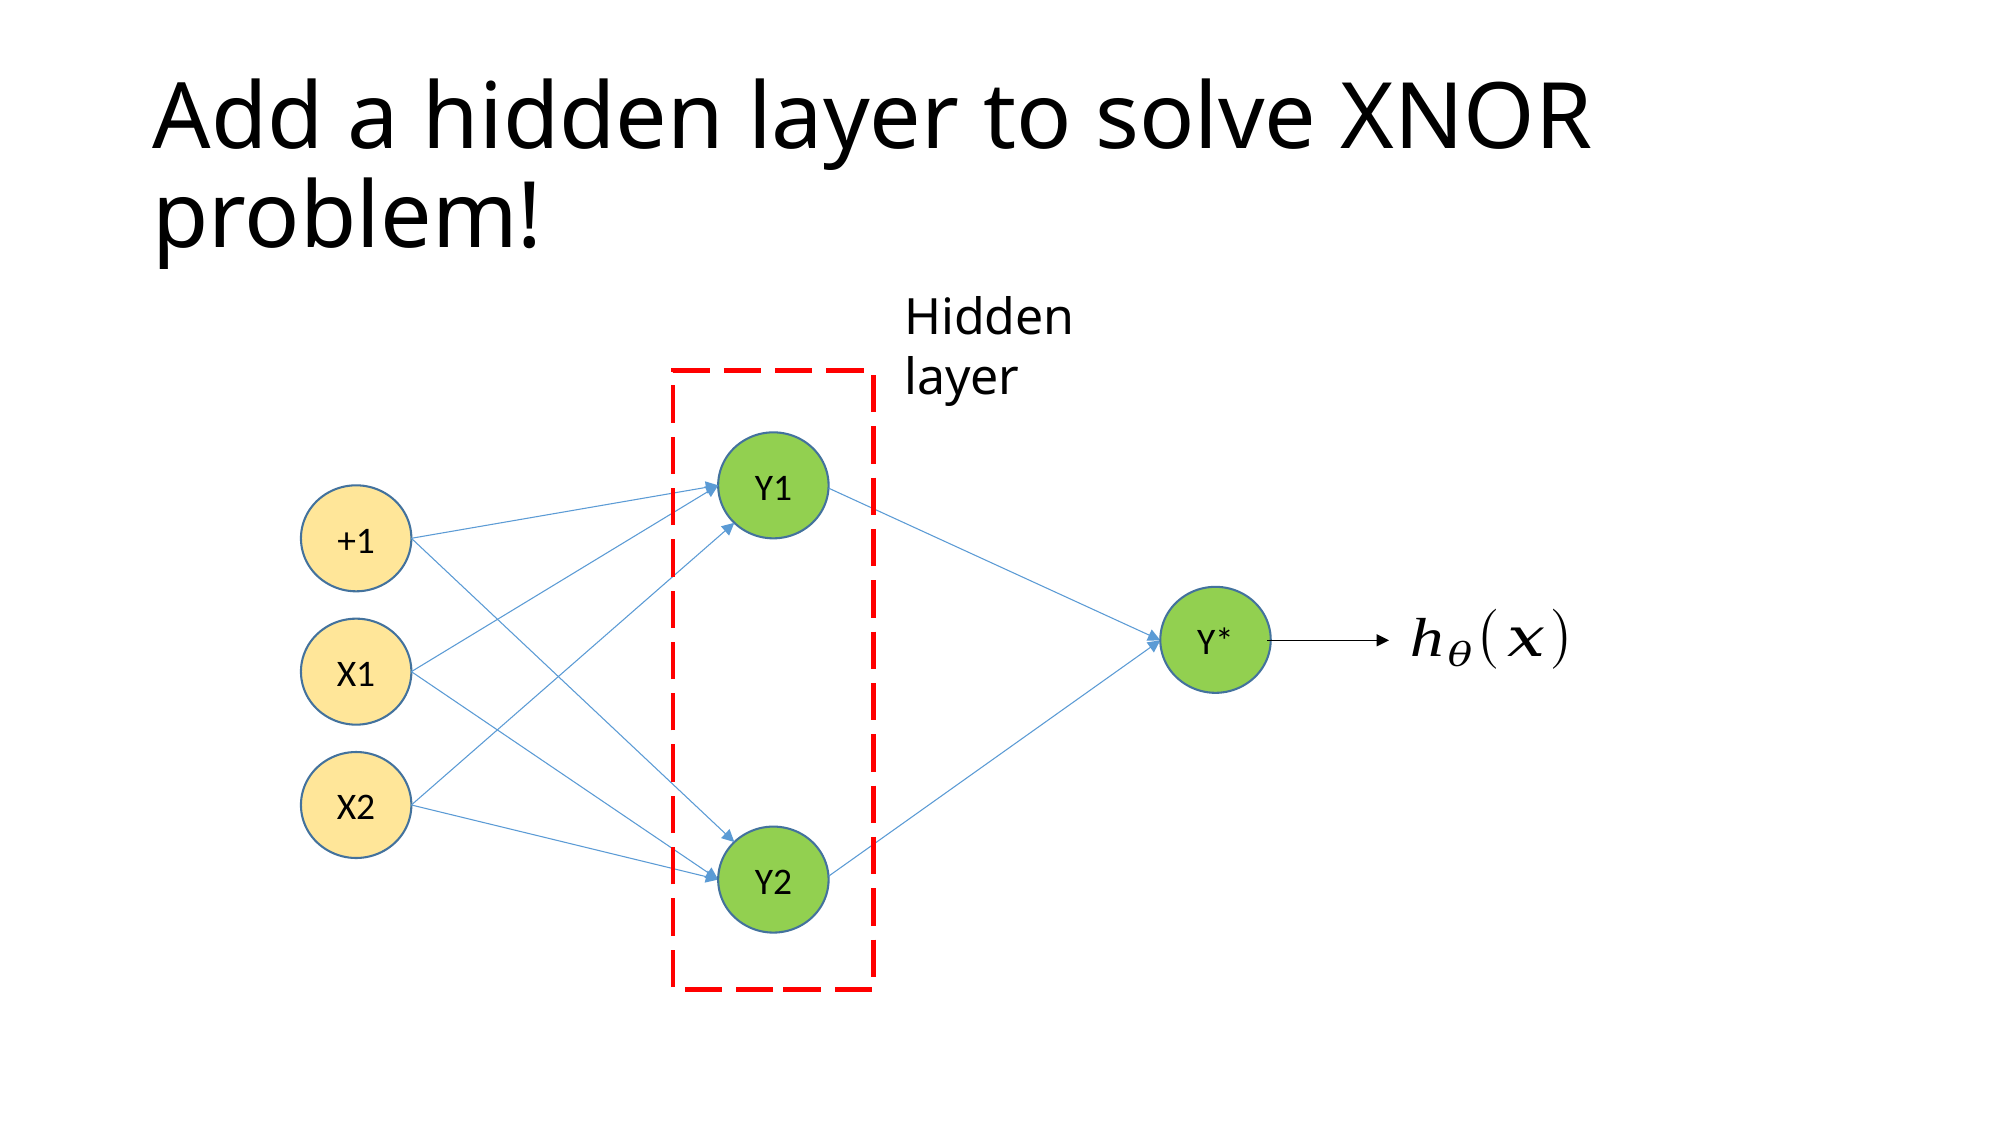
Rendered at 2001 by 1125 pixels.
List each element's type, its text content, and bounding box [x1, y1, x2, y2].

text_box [411, 805, 735, 843]
text_box +1 [299, 484, 411, 593]
title Add a hidden layer to solve XNOR problem! [137, 59, 1863, 278]
text_box [672, 370, 874, 991]
text_box X2 [299, 750, 411, 860]
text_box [411, 522, 735, 805]
text_box X1 [299, 617, 411, 726]
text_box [828, 488, 1161, 640]
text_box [411, 843, 719, 880]
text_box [828, 640, 1161, 877]
text_box Hidden layer [889, 277, 1145, 412]
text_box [411, 485, 719, 522]
text_box Y* [1161, 585, 1272, 694]
